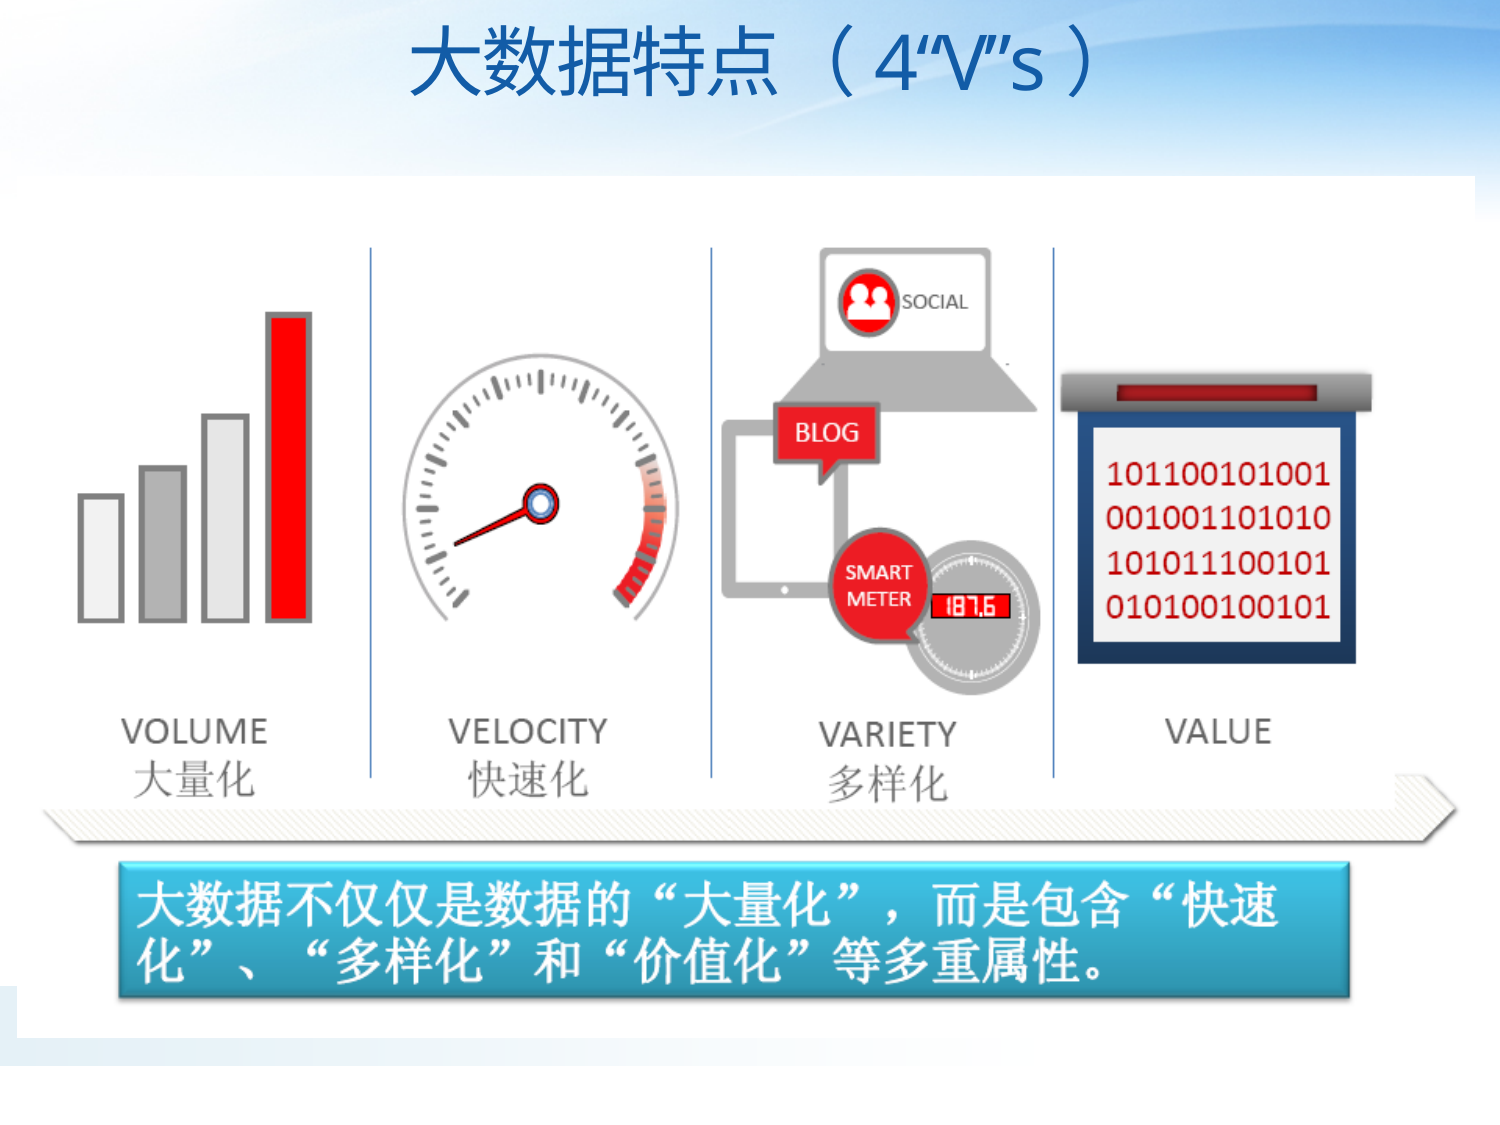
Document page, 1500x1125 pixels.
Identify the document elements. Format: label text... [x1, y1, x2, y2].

picture [0, 0, 1500, 1125]
title 大数据特点（4“V”s） [50, 23, 1500, 108]
